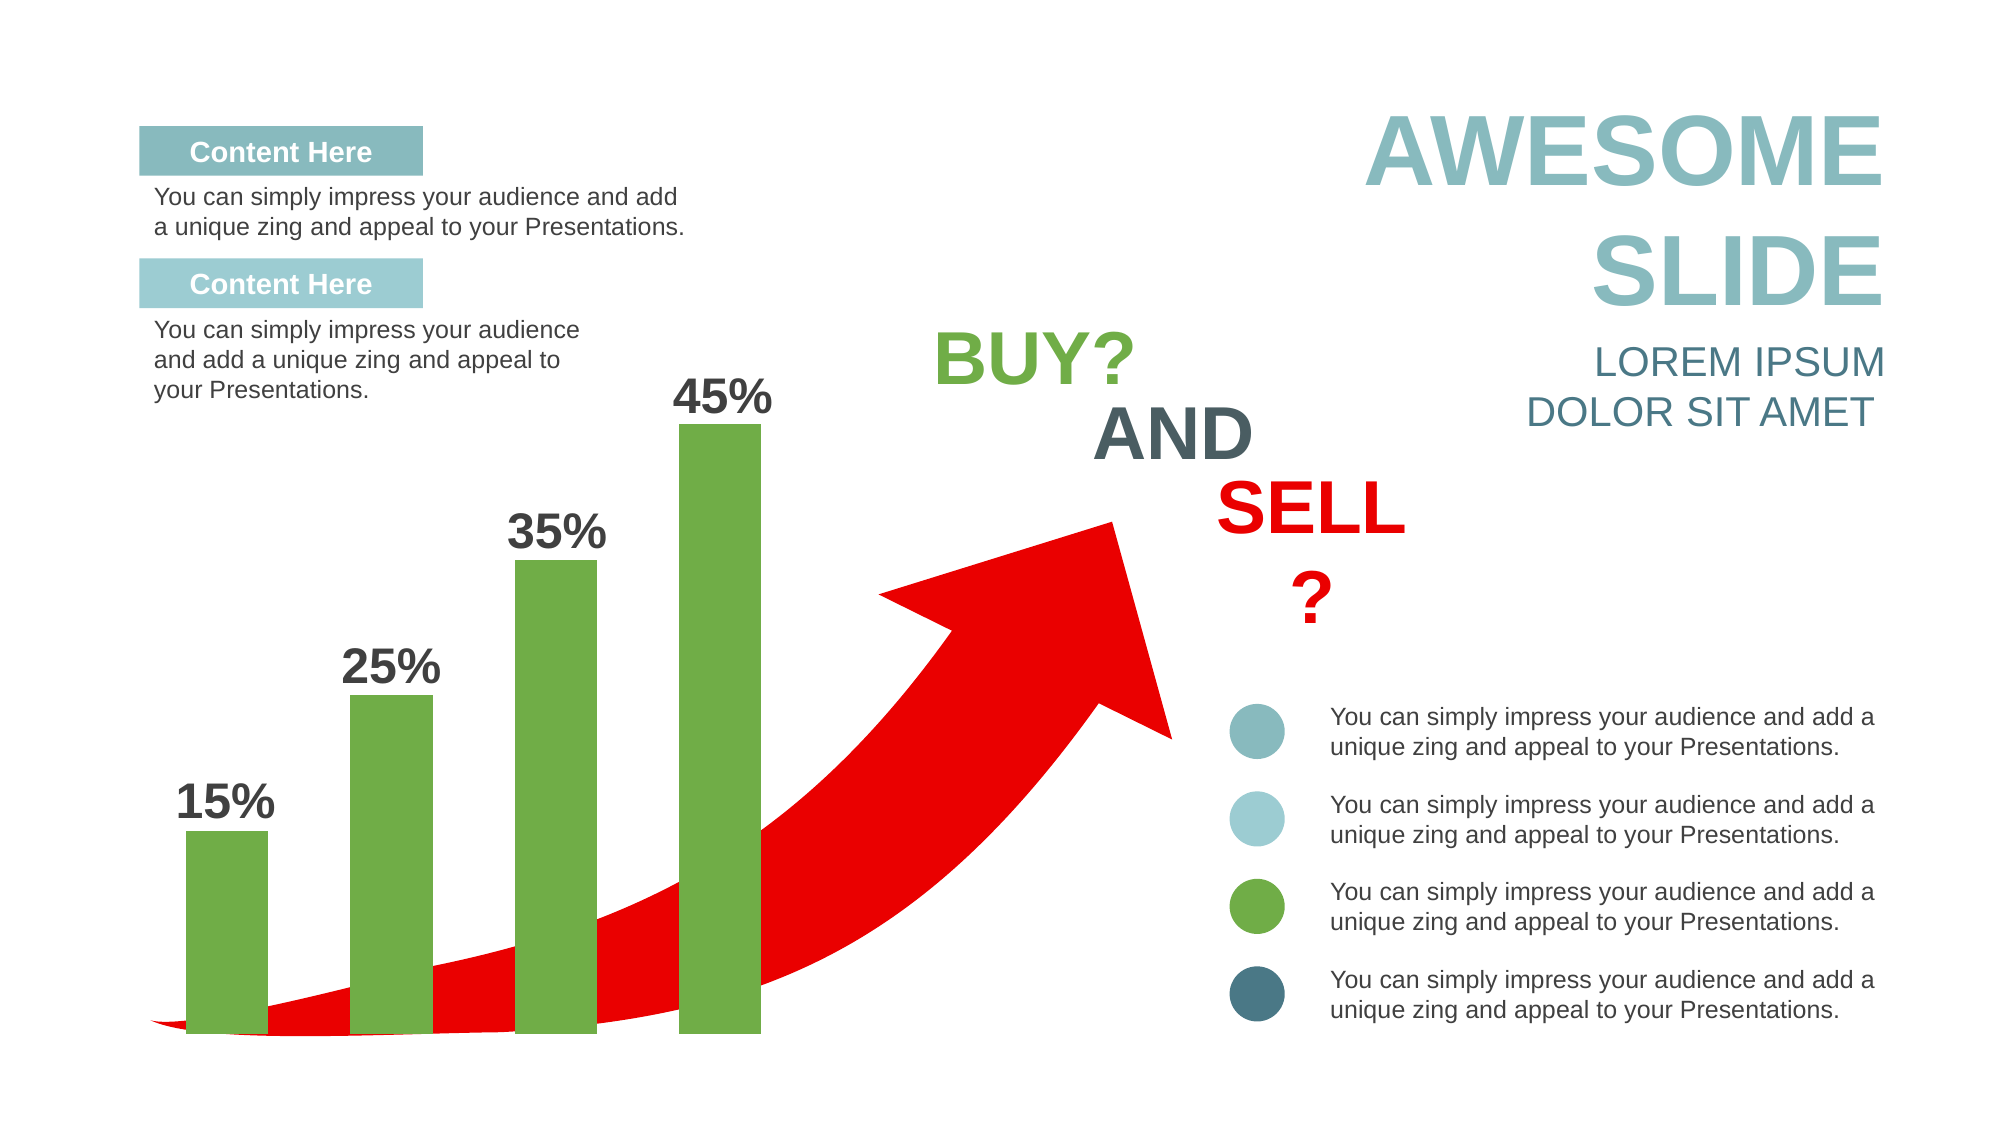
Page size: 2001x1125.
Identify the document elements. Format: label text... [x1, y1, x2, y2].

text_box AWESOME SLIDE [1258, 77, 1901, 333]
text_box You can simply impress your audience and add a unique zing and appeal to your Presentations. [1315, 955, 1913, 1031]
text_box You can simply impress your audience and add a unique zing and appeal to your Presentations. [1315, 781, 1913, 856]
text_box [1228, 790, 1286, 848]
text_box You can simply impress your audience and add a unique zing and appeal to your Presentations. [1315, 693, 1913, 769]
chart [122, 333, 980, 1058]
text_box [980, 520, 1174, 846]
text_box You can simply impress your audience and add a unique zing and appeal to your Presentations. [139, 305, 601, 333]
text_box SELL? [1188, 451, 1436, 647]
text_box BUY? [911, 302, 1160, 408]
text_box [1228, 965, 1286, 1023]
text_box Content Here [139, 126, 423, 173]
text_box You can simply impress your audience and add a unique zing and appeal to your Presentations. [1315, 868, 1913, 944]
text_box [1228, 702, 1286, 761]
text_box AND [1050, 377, 1298, 482]
text_box [1228, 877, 1286, 935]
text_box You can simply impress your audience and add a unique zing and appeal to your Presentations. [139, 173, 703, 249]
text_box LOREM IPSUM DOLOR SIT AMET [1303, 327, 1901, 443]
text_box Content Here [139, 258, 423, 305]
